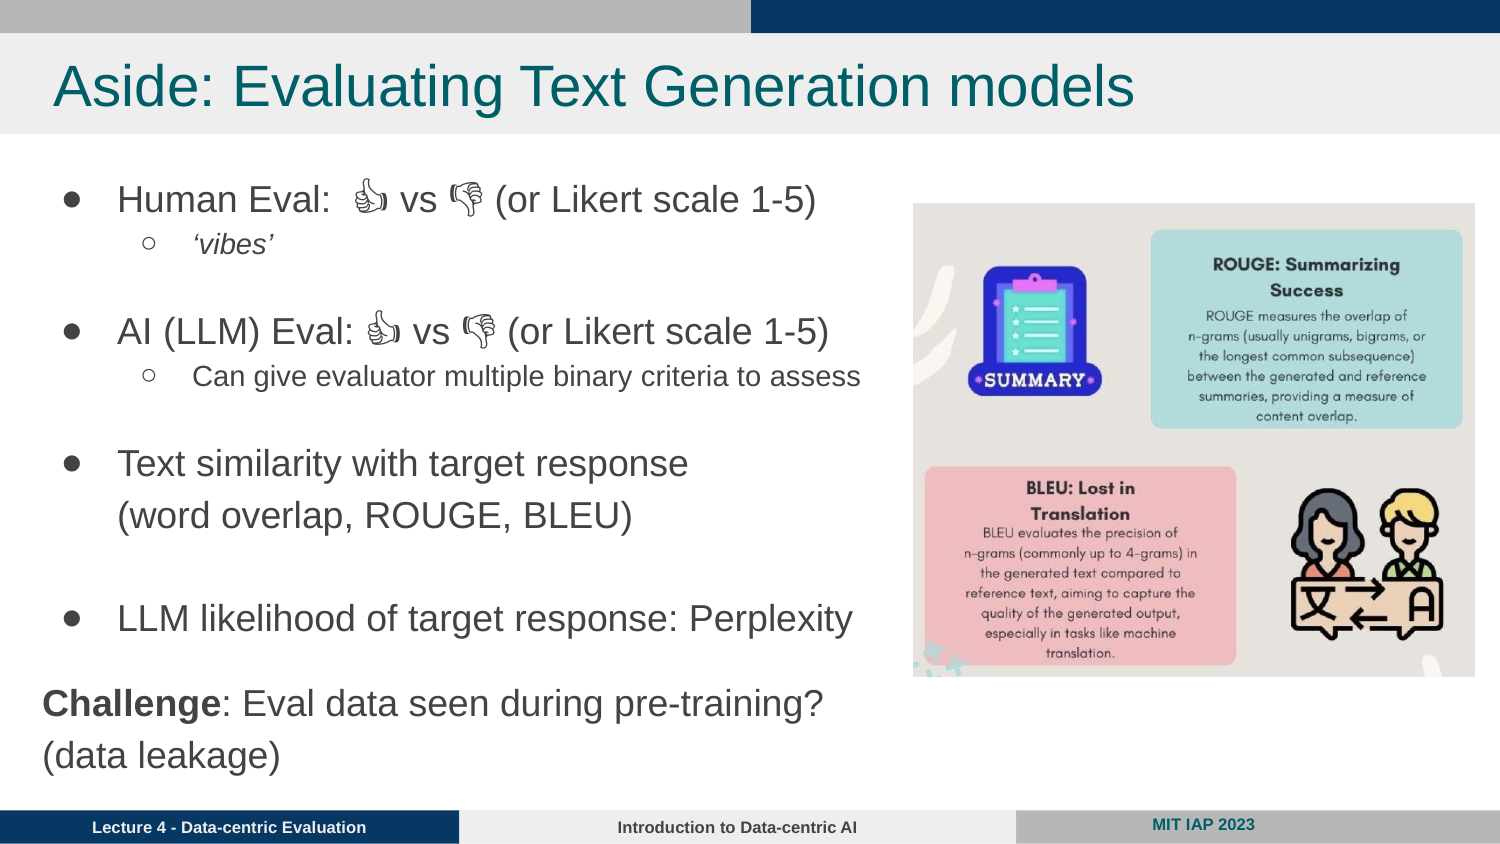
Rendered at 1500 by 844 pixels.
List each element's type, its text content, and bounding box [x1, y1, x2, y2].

picture [913, 202, 1476, 678]
title Aside: Evaluating Text Generation models [38, 33, 1437, 134]
list Human Eval: 👍 vs 👎 (or Likert scale 1-5) ‘vibes’ AI (LLM) Eval: 👍 vs 👎 (or Likert scale 1-5) Can give evaluator multiple binary criteria to assess Text similarity with target response (word overlap, ROUGE, BLEU) LLM likelihood of target response: Perplexity Challenge: Eval data seen during pre-training? (data leakage) [26, 153, 889, 649]
